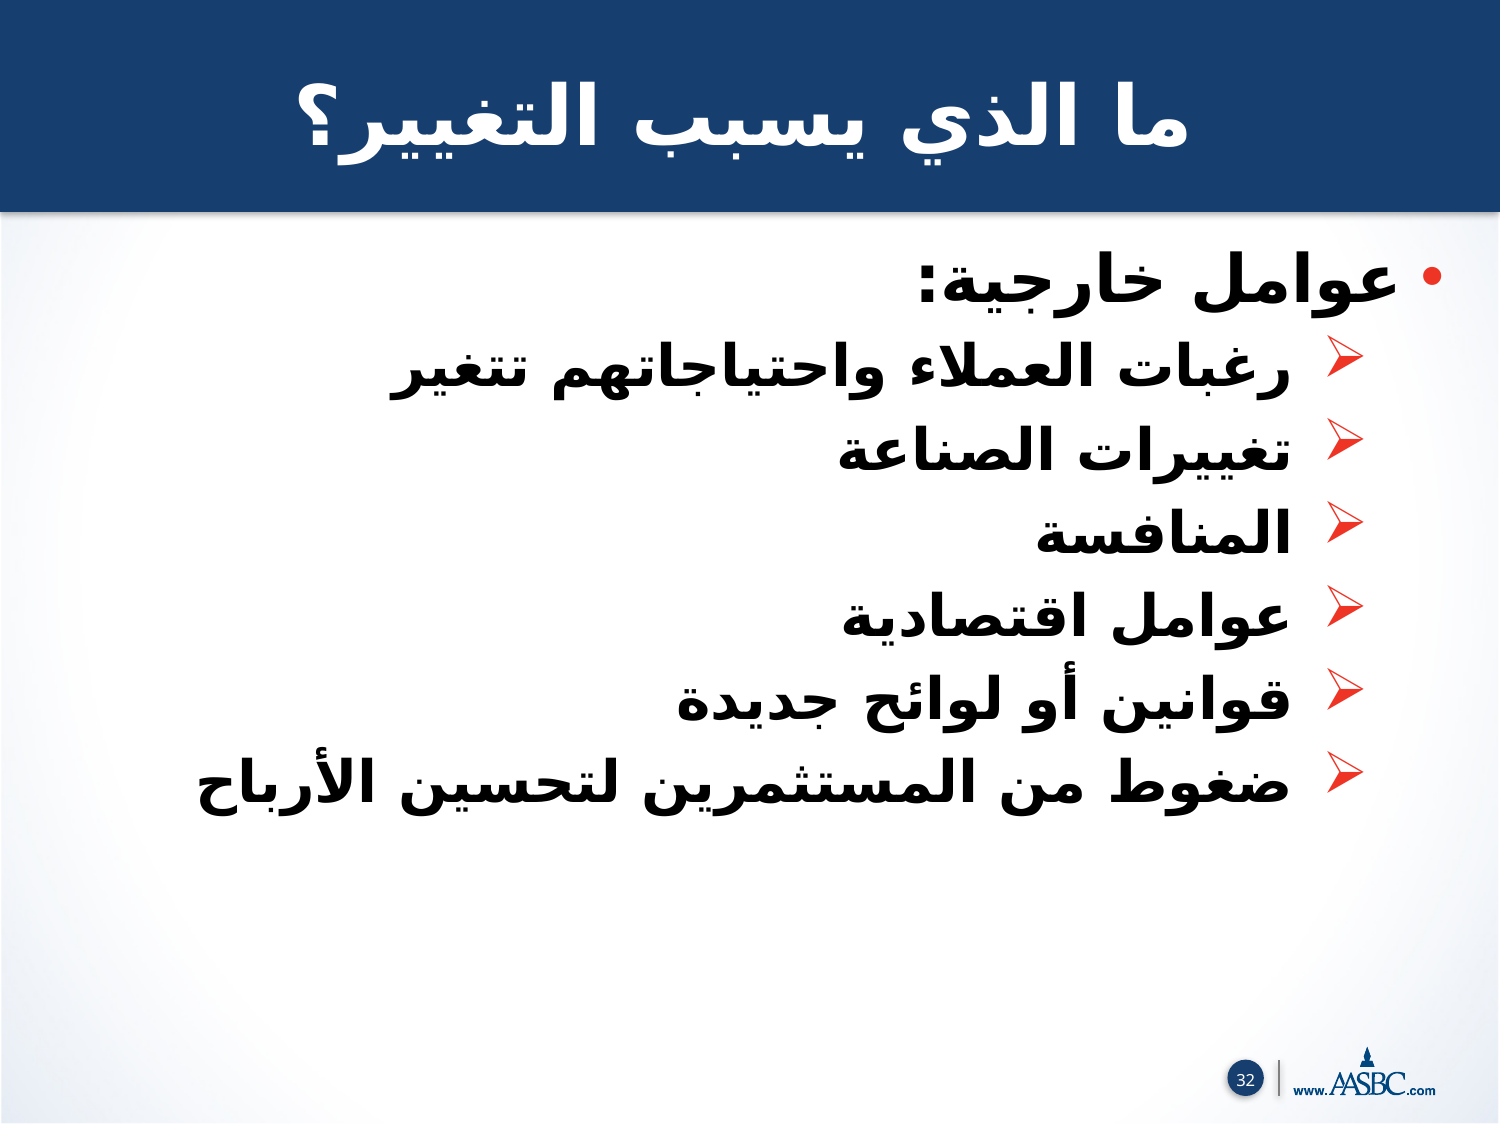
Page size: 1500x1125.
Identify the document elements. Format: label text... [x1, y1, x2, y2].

text_box ما الذي يسبب التغيير؟ [29, 54, 1459, 149]
text_box عوامل خارجية: رغبات العملاء واحتياجاتهم تتغير تغييرات الصناعة المنافسة عوامل اقتصادية قوانين أو لوائح جديدة ضغوط من المستثمرين لتحسين الأرباح [100, 220, 1459, 961]
picture [0, 213, 1500, 1125]
text_box [194, 149, 1353, 161]
text_box [0, 0, 1500, 213]
